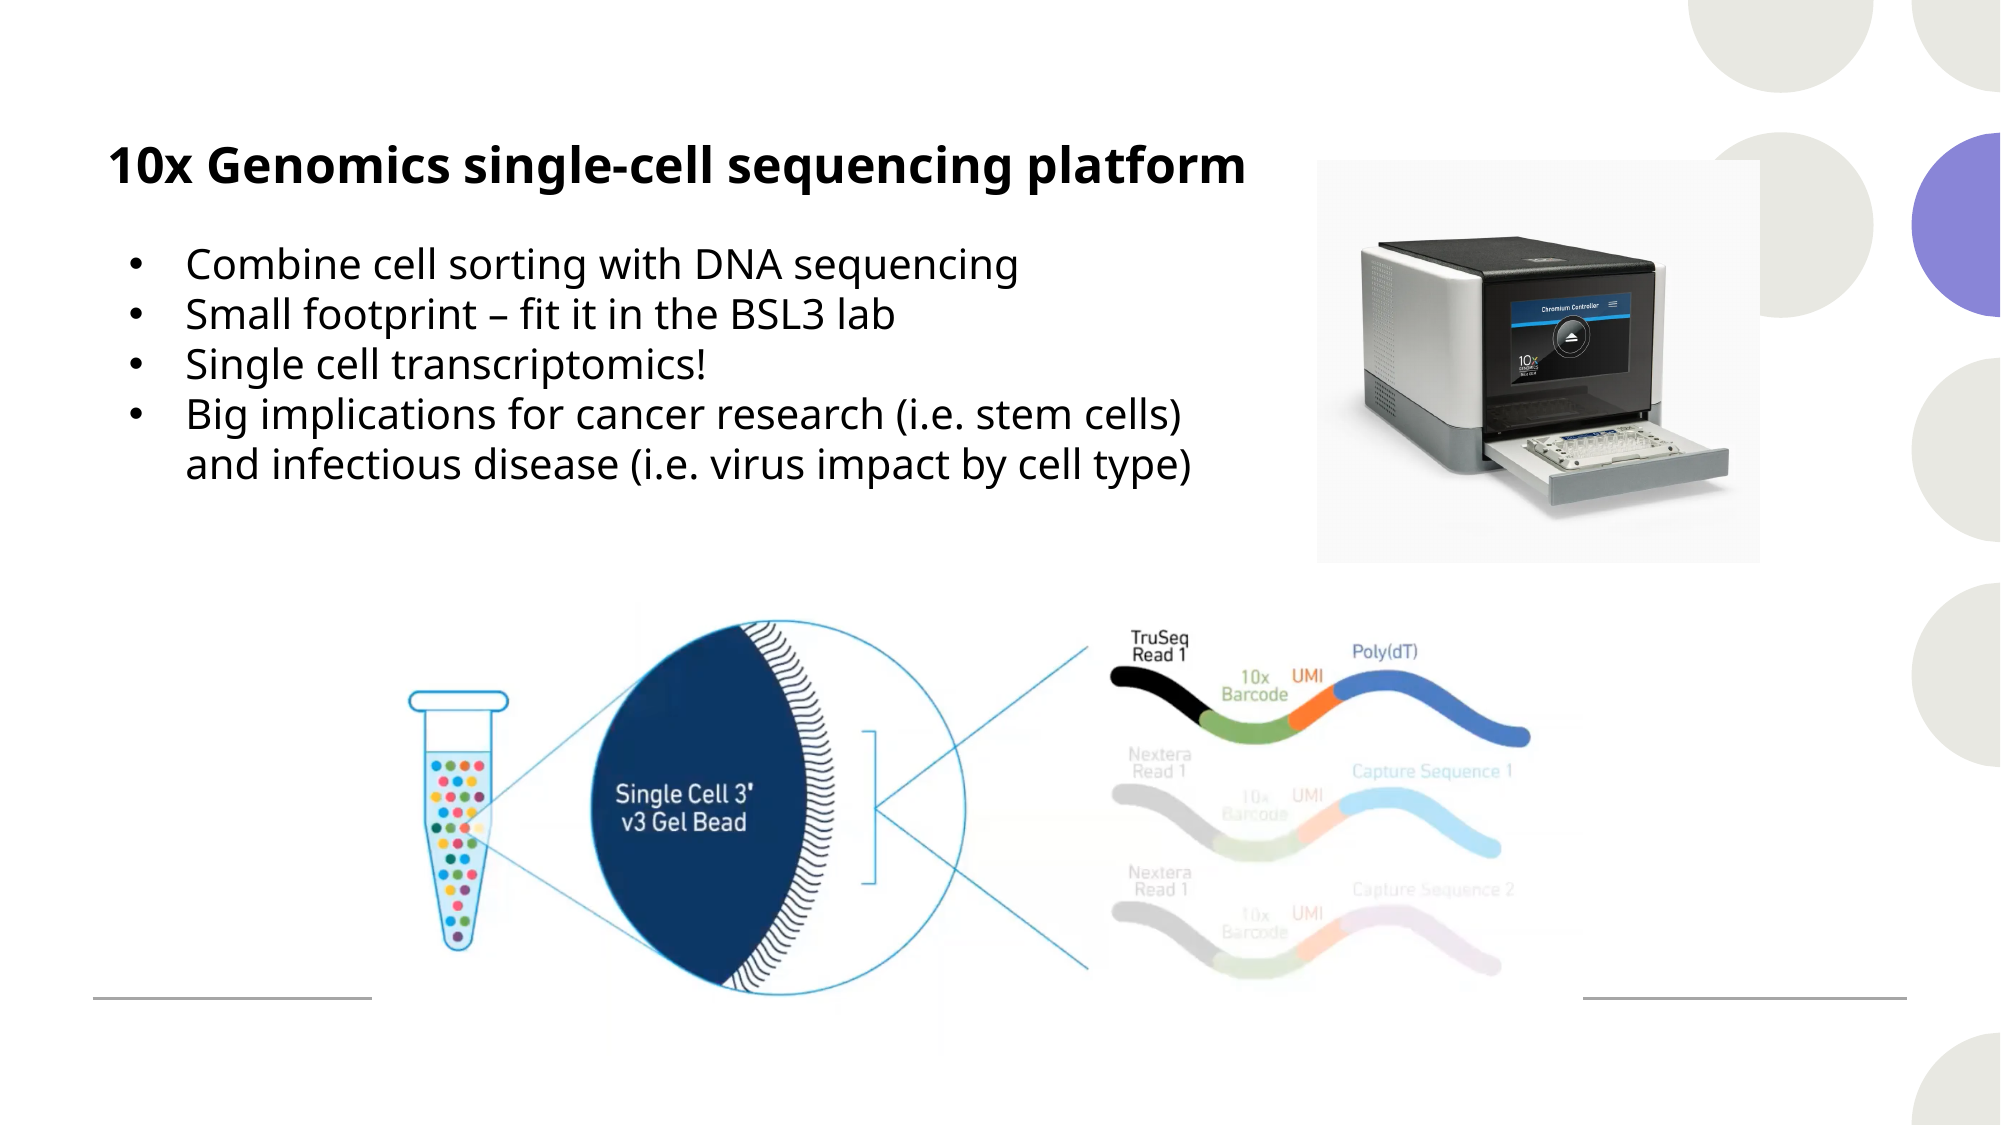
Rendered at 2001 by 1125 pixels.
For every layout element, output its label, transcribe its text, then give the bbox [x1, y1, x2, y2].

title 10x Genomics single-cell sequencing platform [92, 126, 1297, 335]
text_box Combine cell sorting with DNA sequencing Small footprint – fit it in the BSL3 lab Single cell transcriptomics! Big implications for cancer research (i.e. stem cells) and infectious disease (i.e. virus impact by cell type) [114, 230, 1236, 496]
picture [372, 602, 1583, 1056]
picture [1317, 160, 1760, 563]
